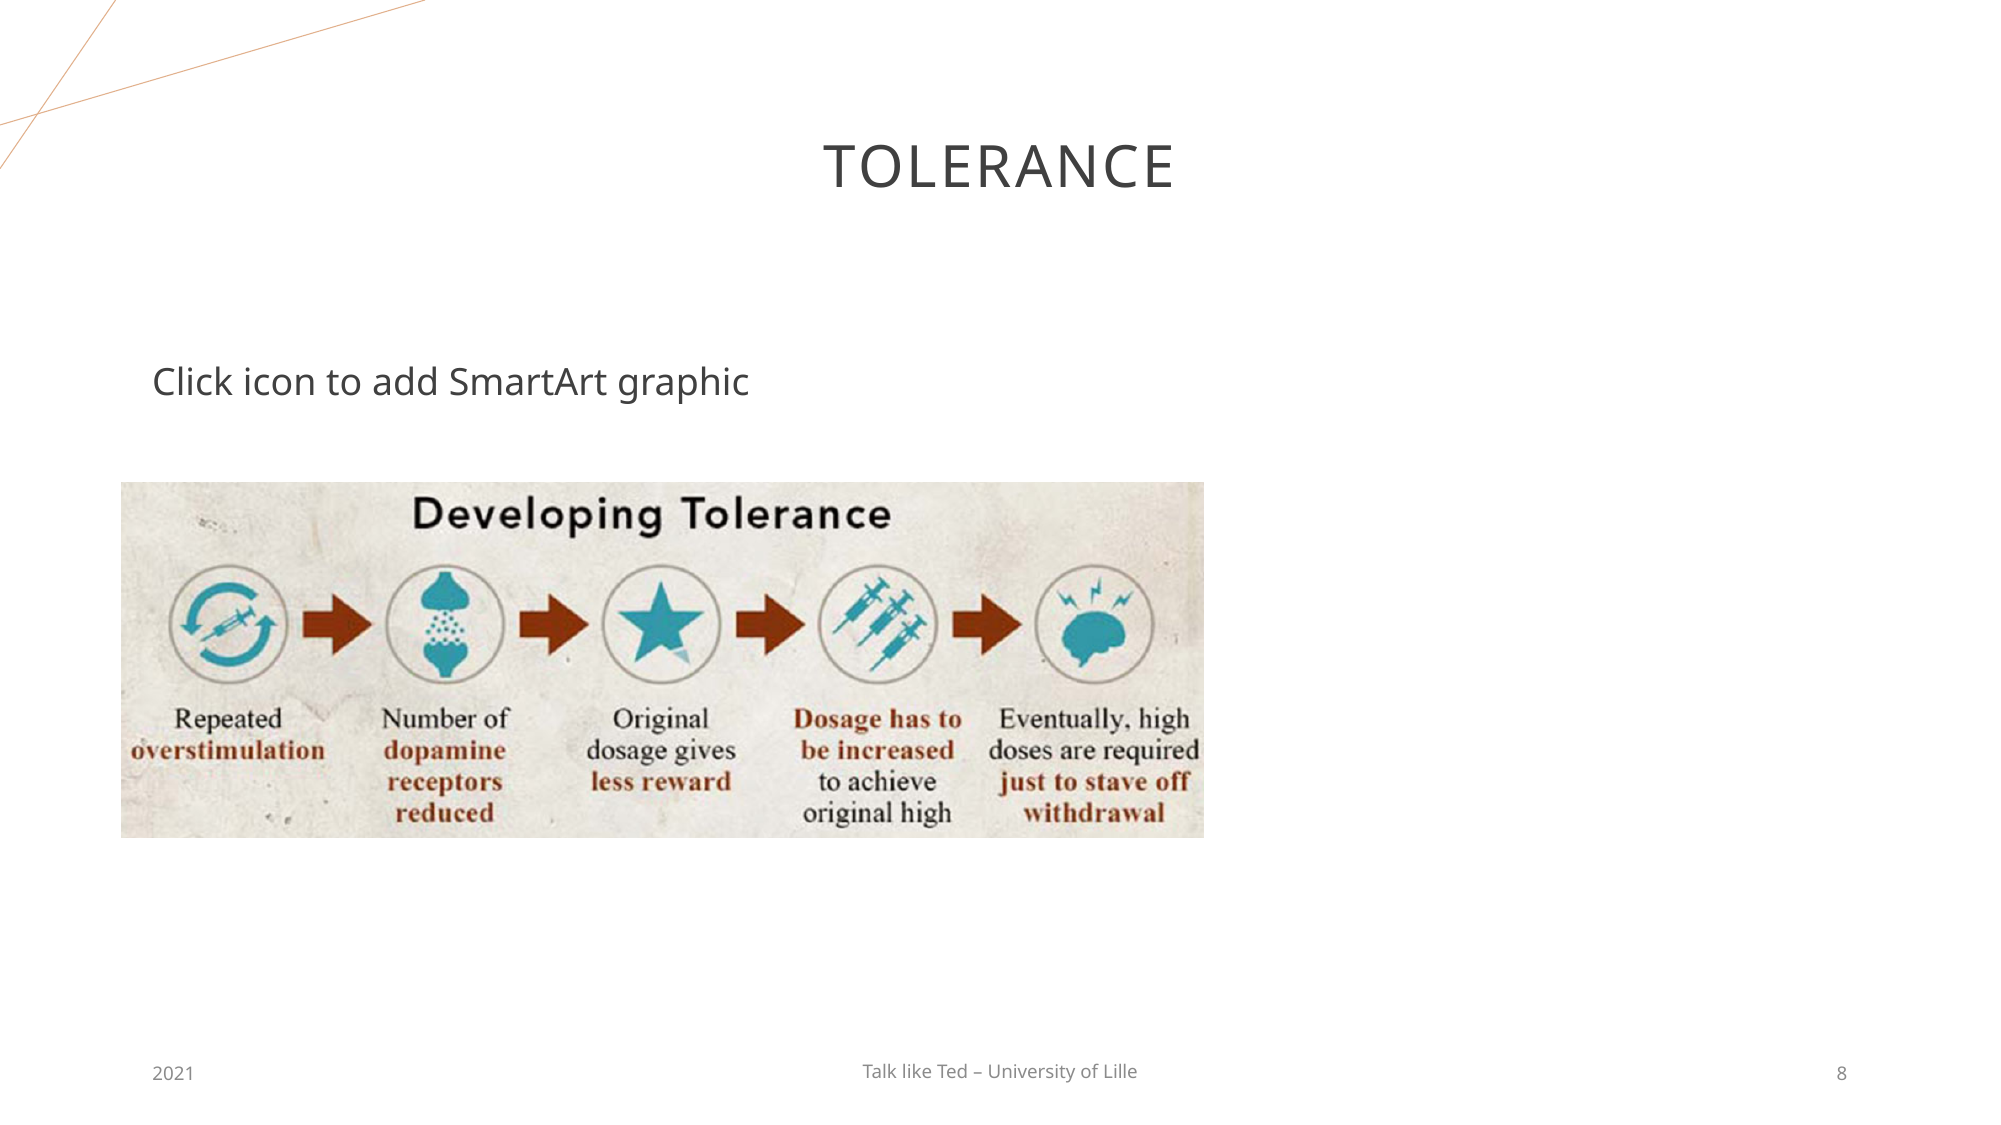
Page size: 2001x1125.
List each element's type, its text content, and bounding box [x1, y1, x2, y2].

title Tolerance [137, 59, 1863, 278]
slide_number 2021 [137, 1042, 588, 1103]
slide_number 8 [1412, 1042, 1863, 1103]
picture [121, 482, 1204, 838]
footer Talk like Ted – University of Lille [662, 1042, 1338, 1103]
